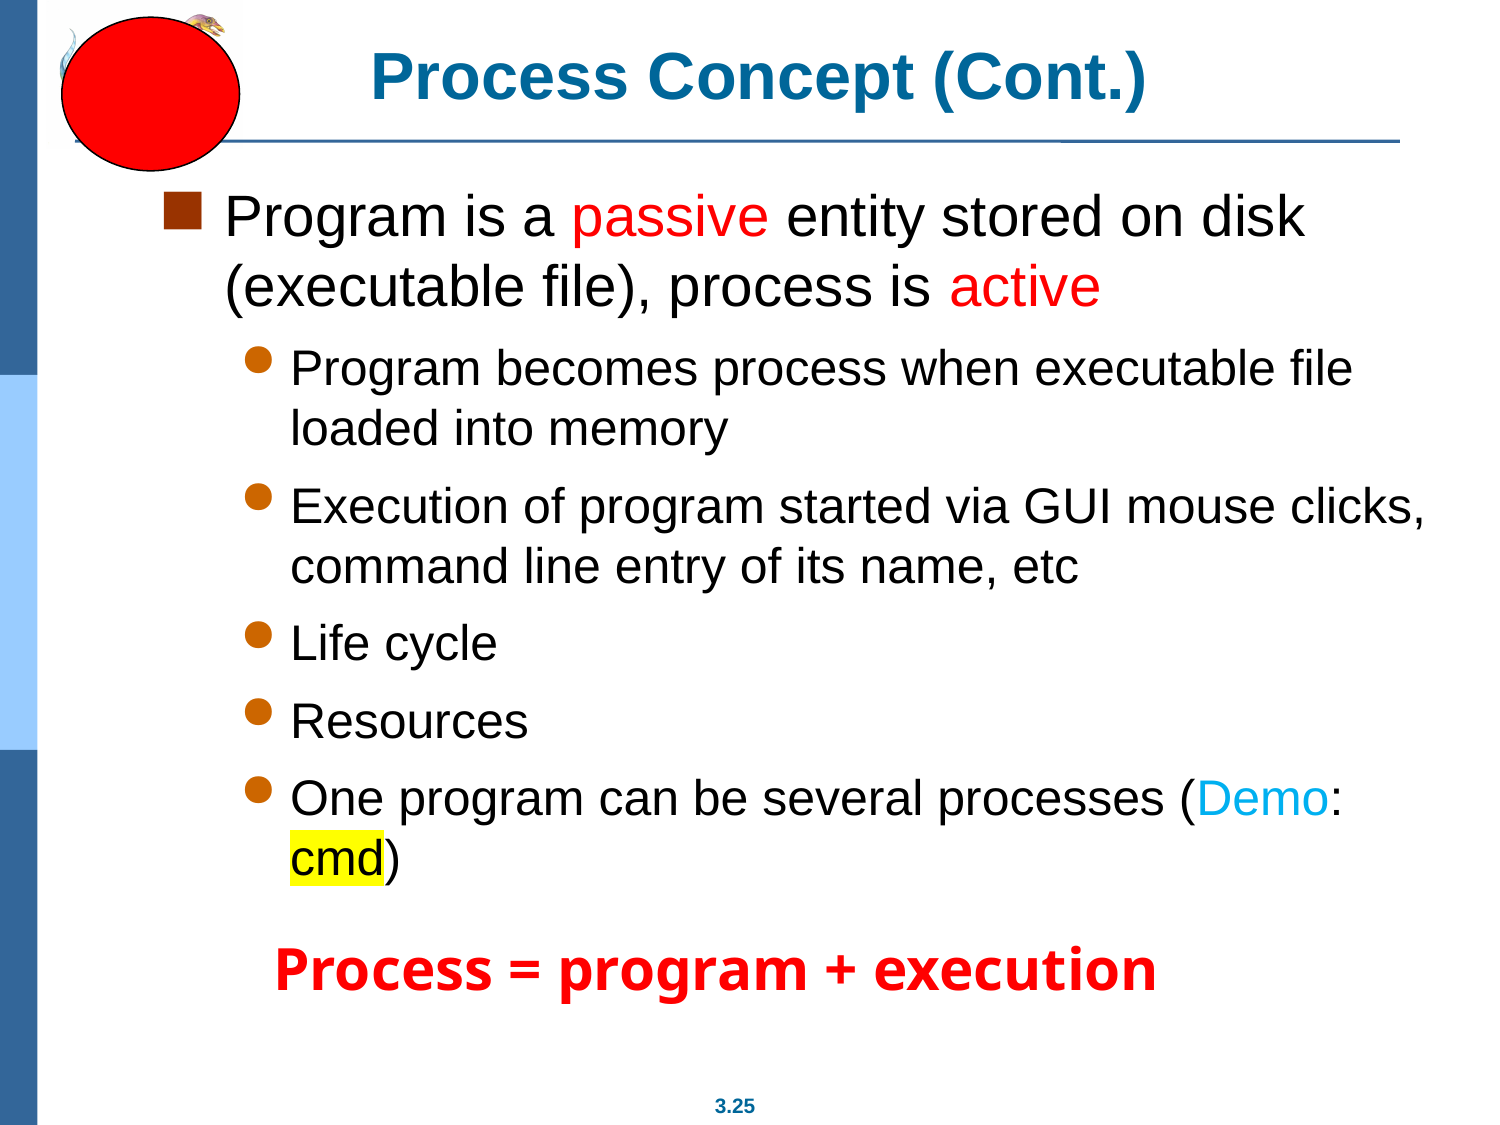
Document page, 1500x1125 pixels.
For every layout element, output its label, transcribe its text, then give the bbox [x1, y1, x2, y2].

list Program is a passive entity stored on disk (executable file), process is active Program becomes process when executable file loaded into memory Execution of program started via GUI mouse clicks, command line entry of its name, etc Life cycle Resources One program can be several processes (Demo: cmd) [153, 170, 1477, 900]
text_box [61, 17, 240, 171]
text_box Process = program + execution [258, 924, 1500, 1009]
picture [46, 0, 243, 149]
picture [214, 143, 243, 149]
title Process Concept (Cont.) [258, 25, 1261, 121]
